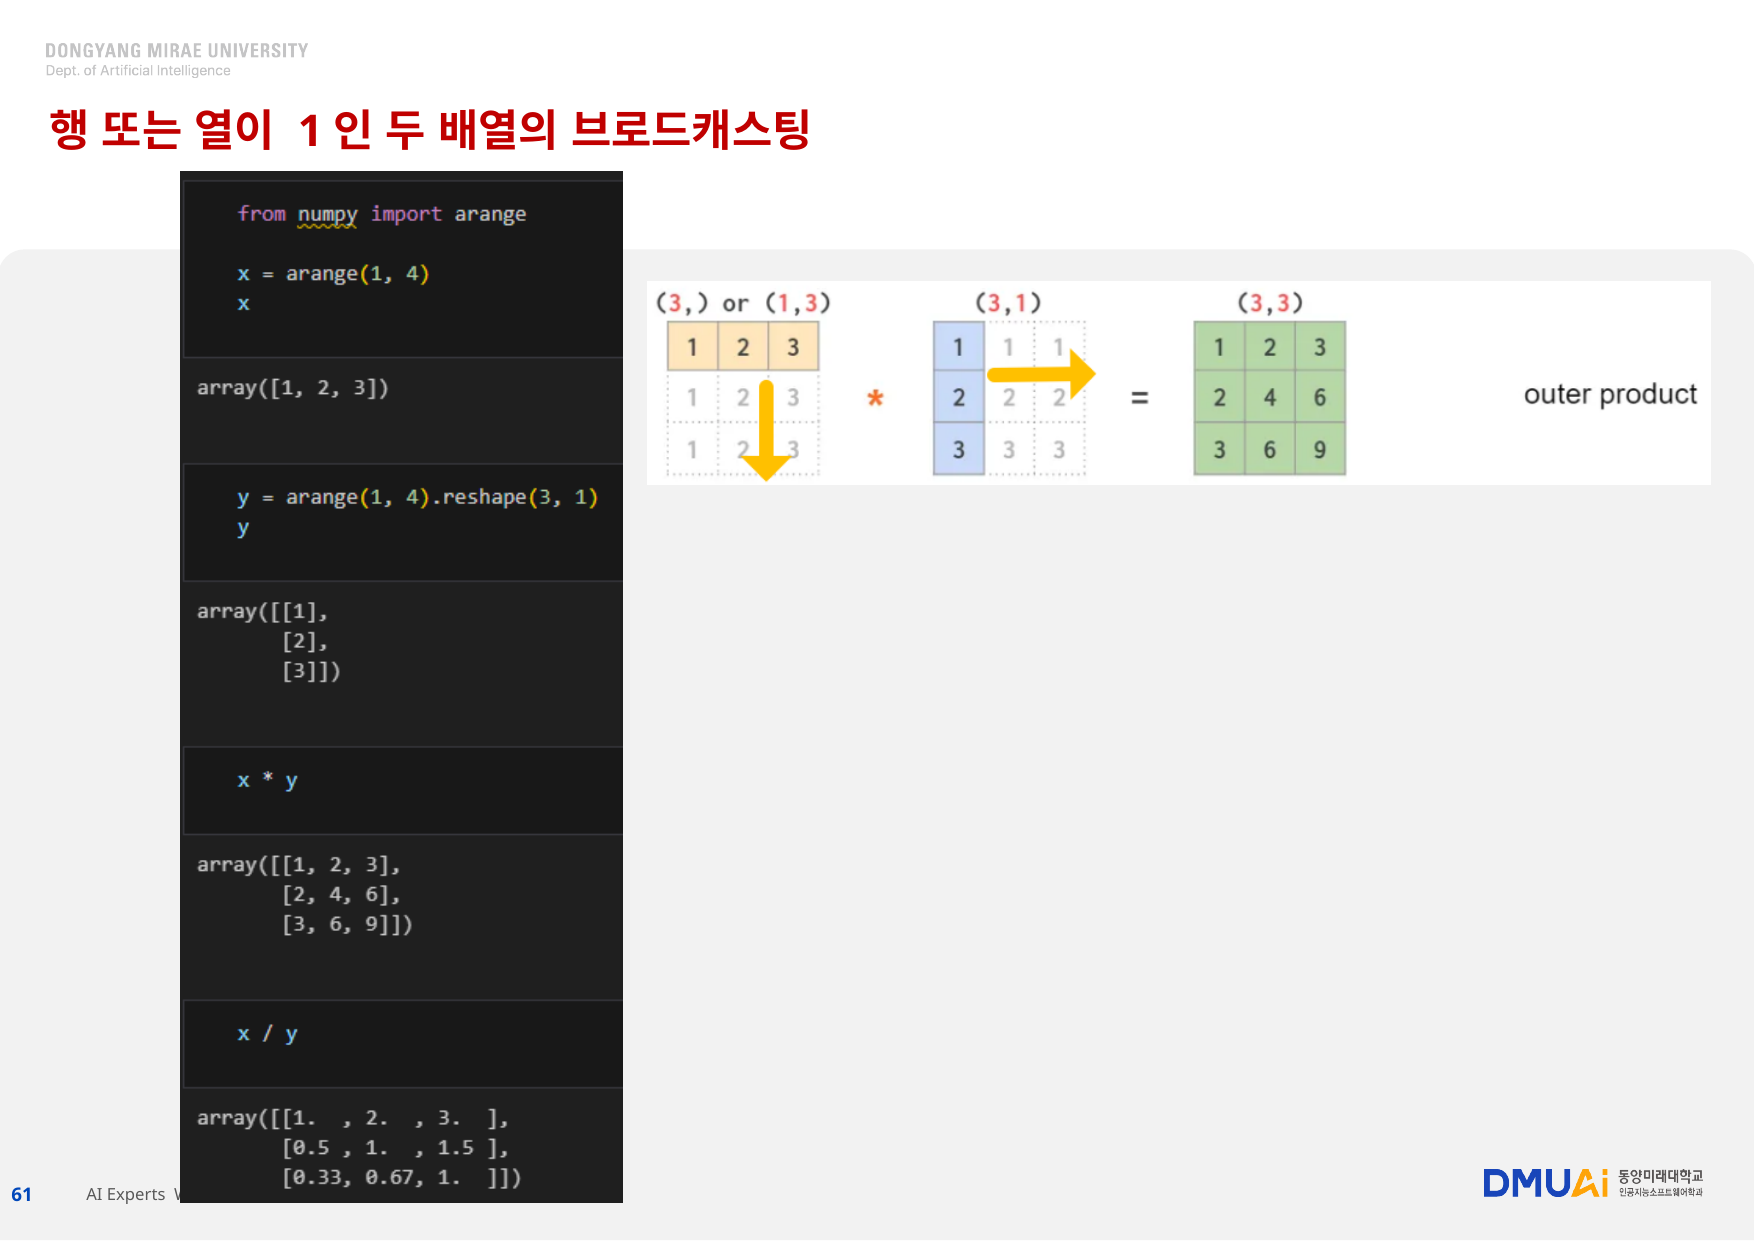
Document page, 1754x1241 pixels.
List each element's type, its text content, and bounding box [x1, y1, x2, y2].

picture [46, 43, 308, 78]
picture [647, 281, 1711, 485]
title 행 또는 열이 1인 두 배열의 브로드캐스팅 [34, 101, 1754, 157]
picture [1484, 1169, 1703, 1197]
picture [179, 171, 623, 1204]
